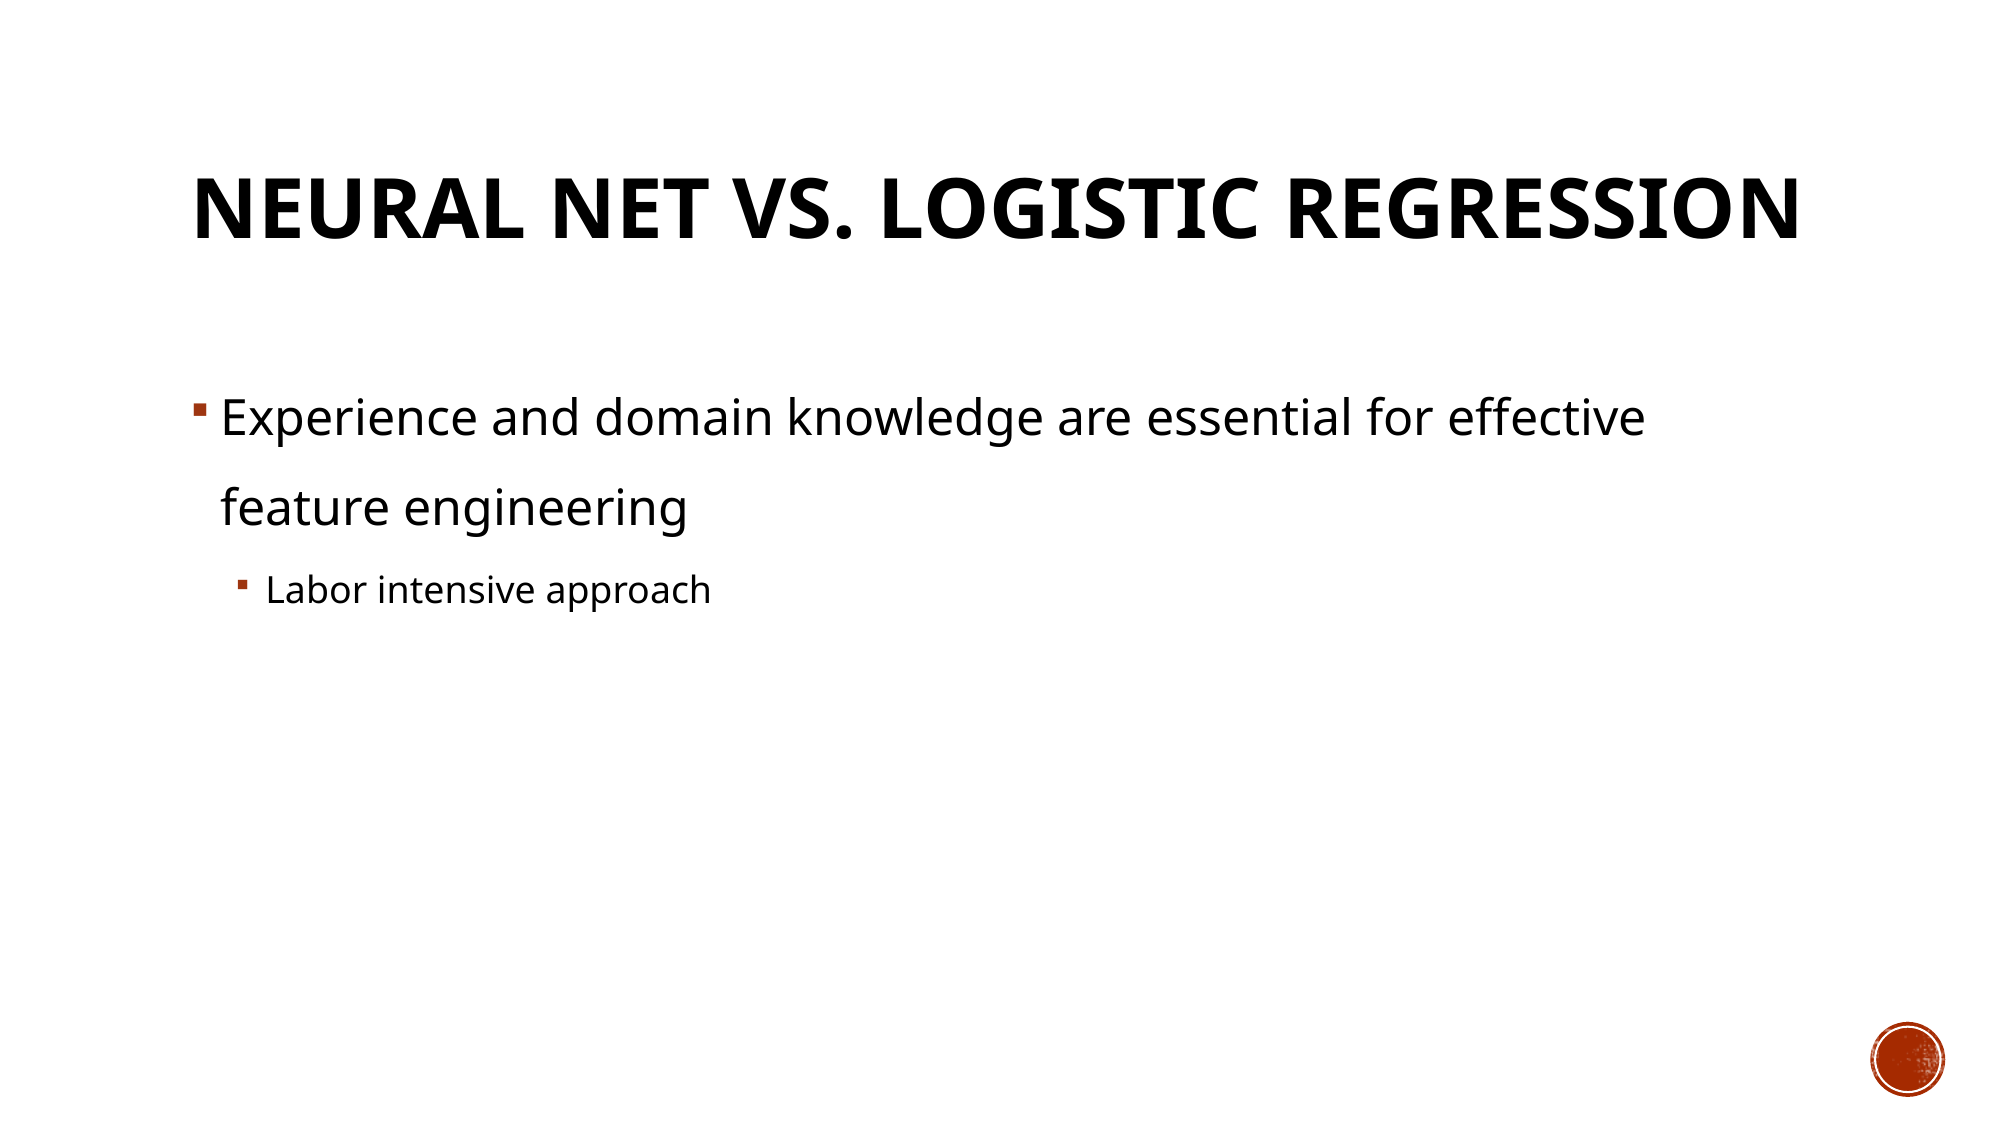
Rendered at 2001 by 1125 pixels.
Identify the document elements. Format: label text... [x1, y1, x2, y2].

title Neural net vs. logistic regression [175, 79, 1826, 344]
list Experience and domain knowledge are essential for effective feature engineering Labor intensive approach [175, 348, 1826, 1013]
